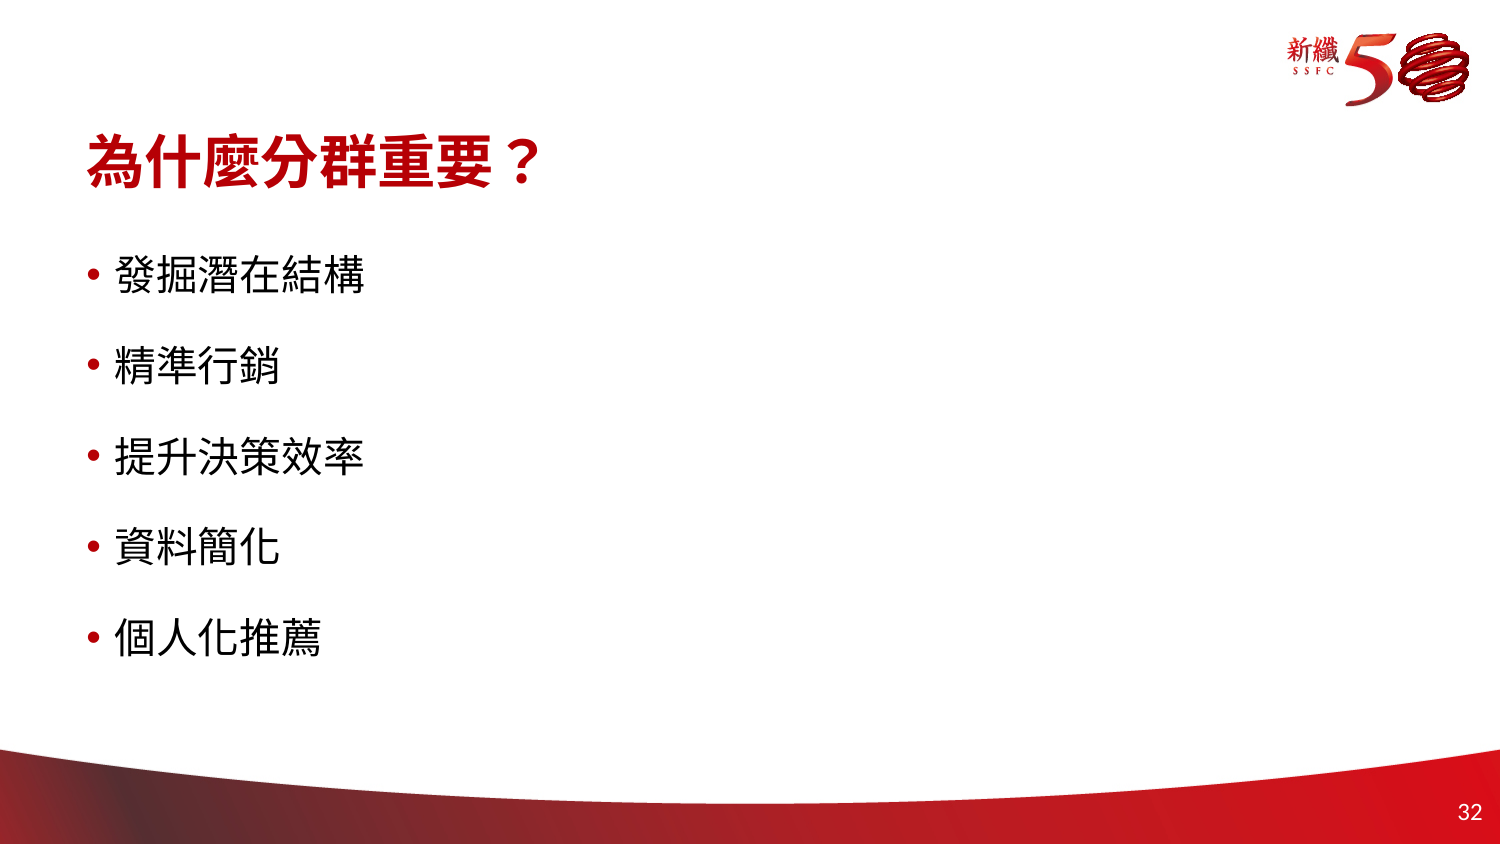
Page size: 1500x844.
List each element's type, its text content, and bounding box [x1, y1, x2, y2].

title 為什麼分群重要？ [75, 94, 1425, 218]
picture [0, 0, 1500, 844]
list 發掘潛在結構 精準行銷 提升決策效率 資料簡化 個人化推薦 [75, 218, 1425, 775]
slide_number 31 [1156, 788, 1495, 833]
